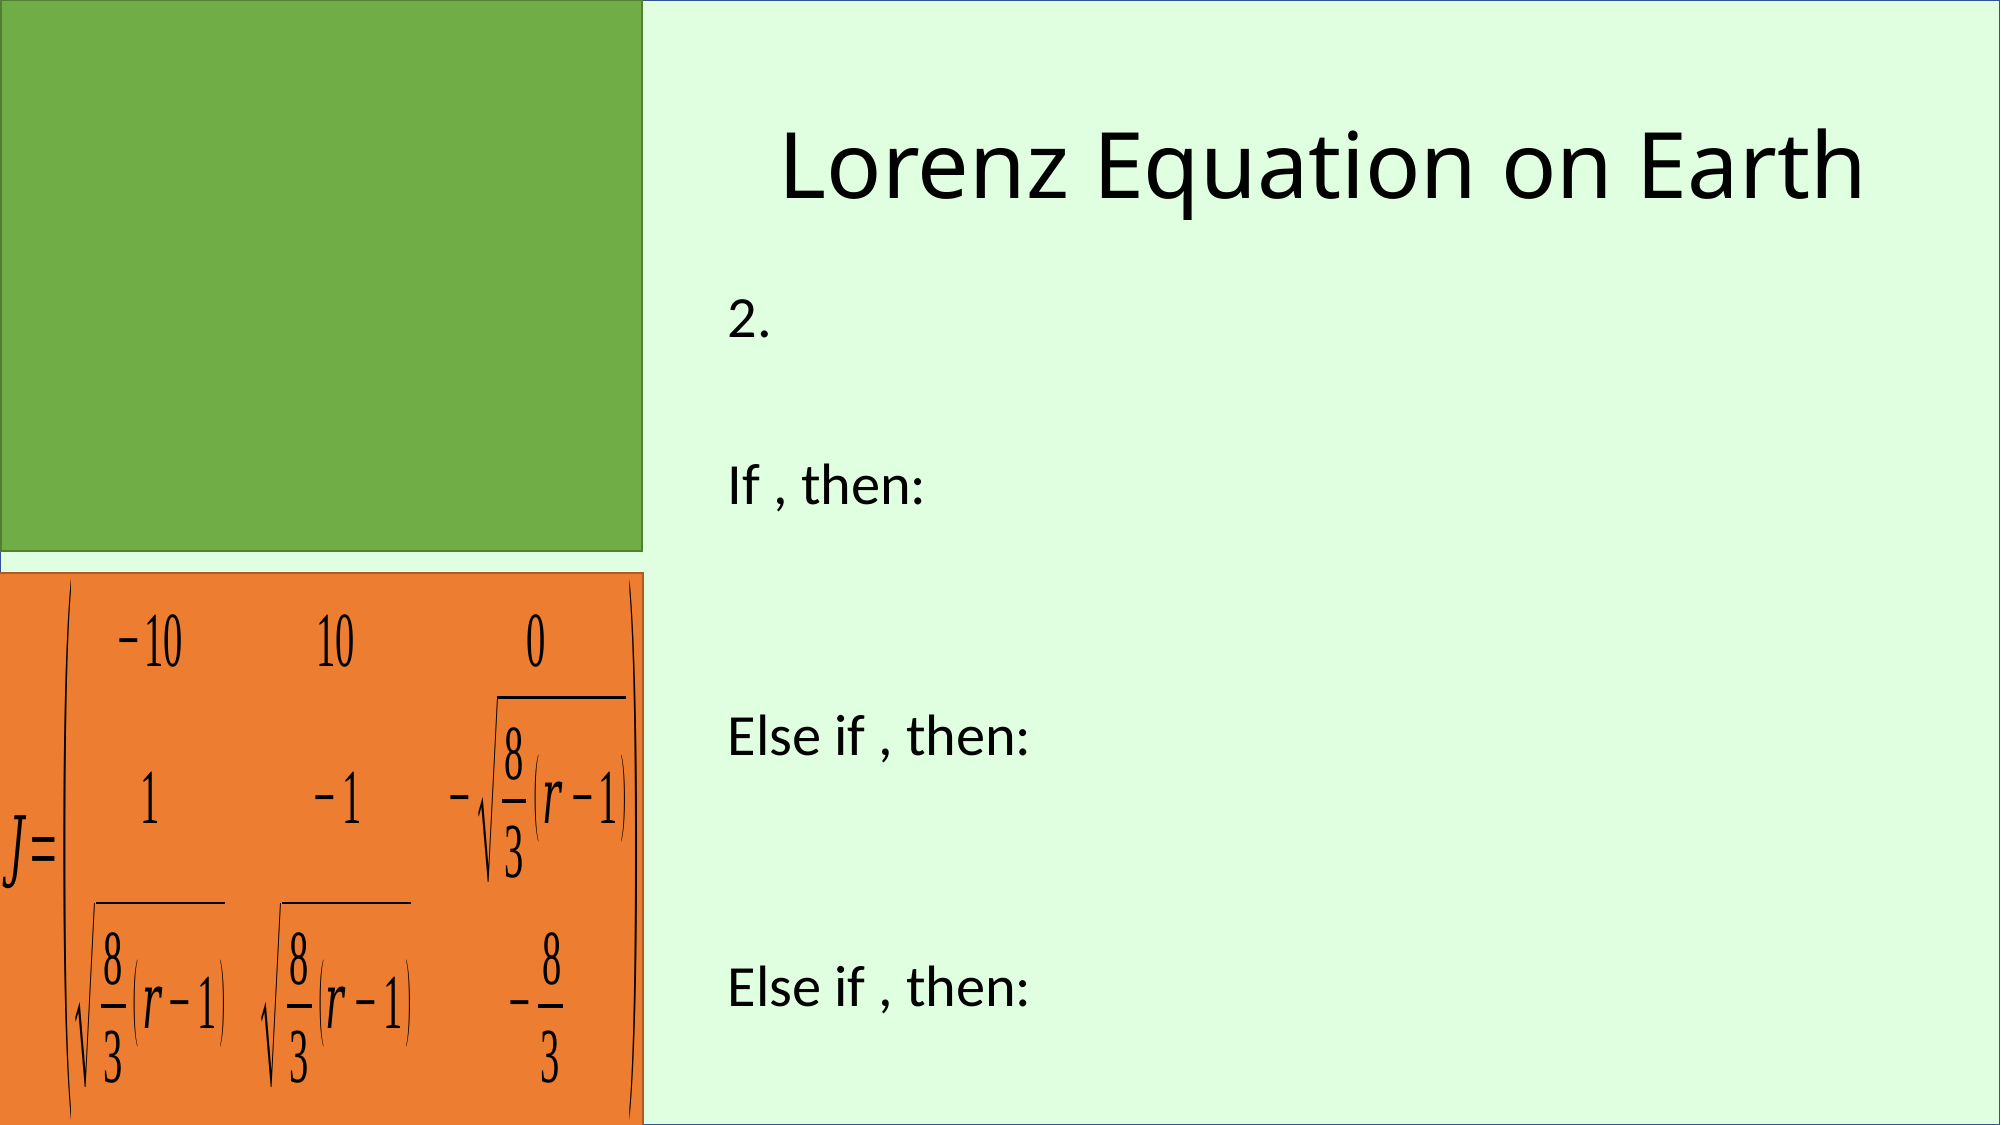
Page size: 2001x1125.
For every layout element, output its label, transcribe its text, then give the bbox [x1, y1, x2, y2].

text_box [0, 0, 2000, 1125]
title Lorenz Equation on Earth [715, 59, 1932, 278]
